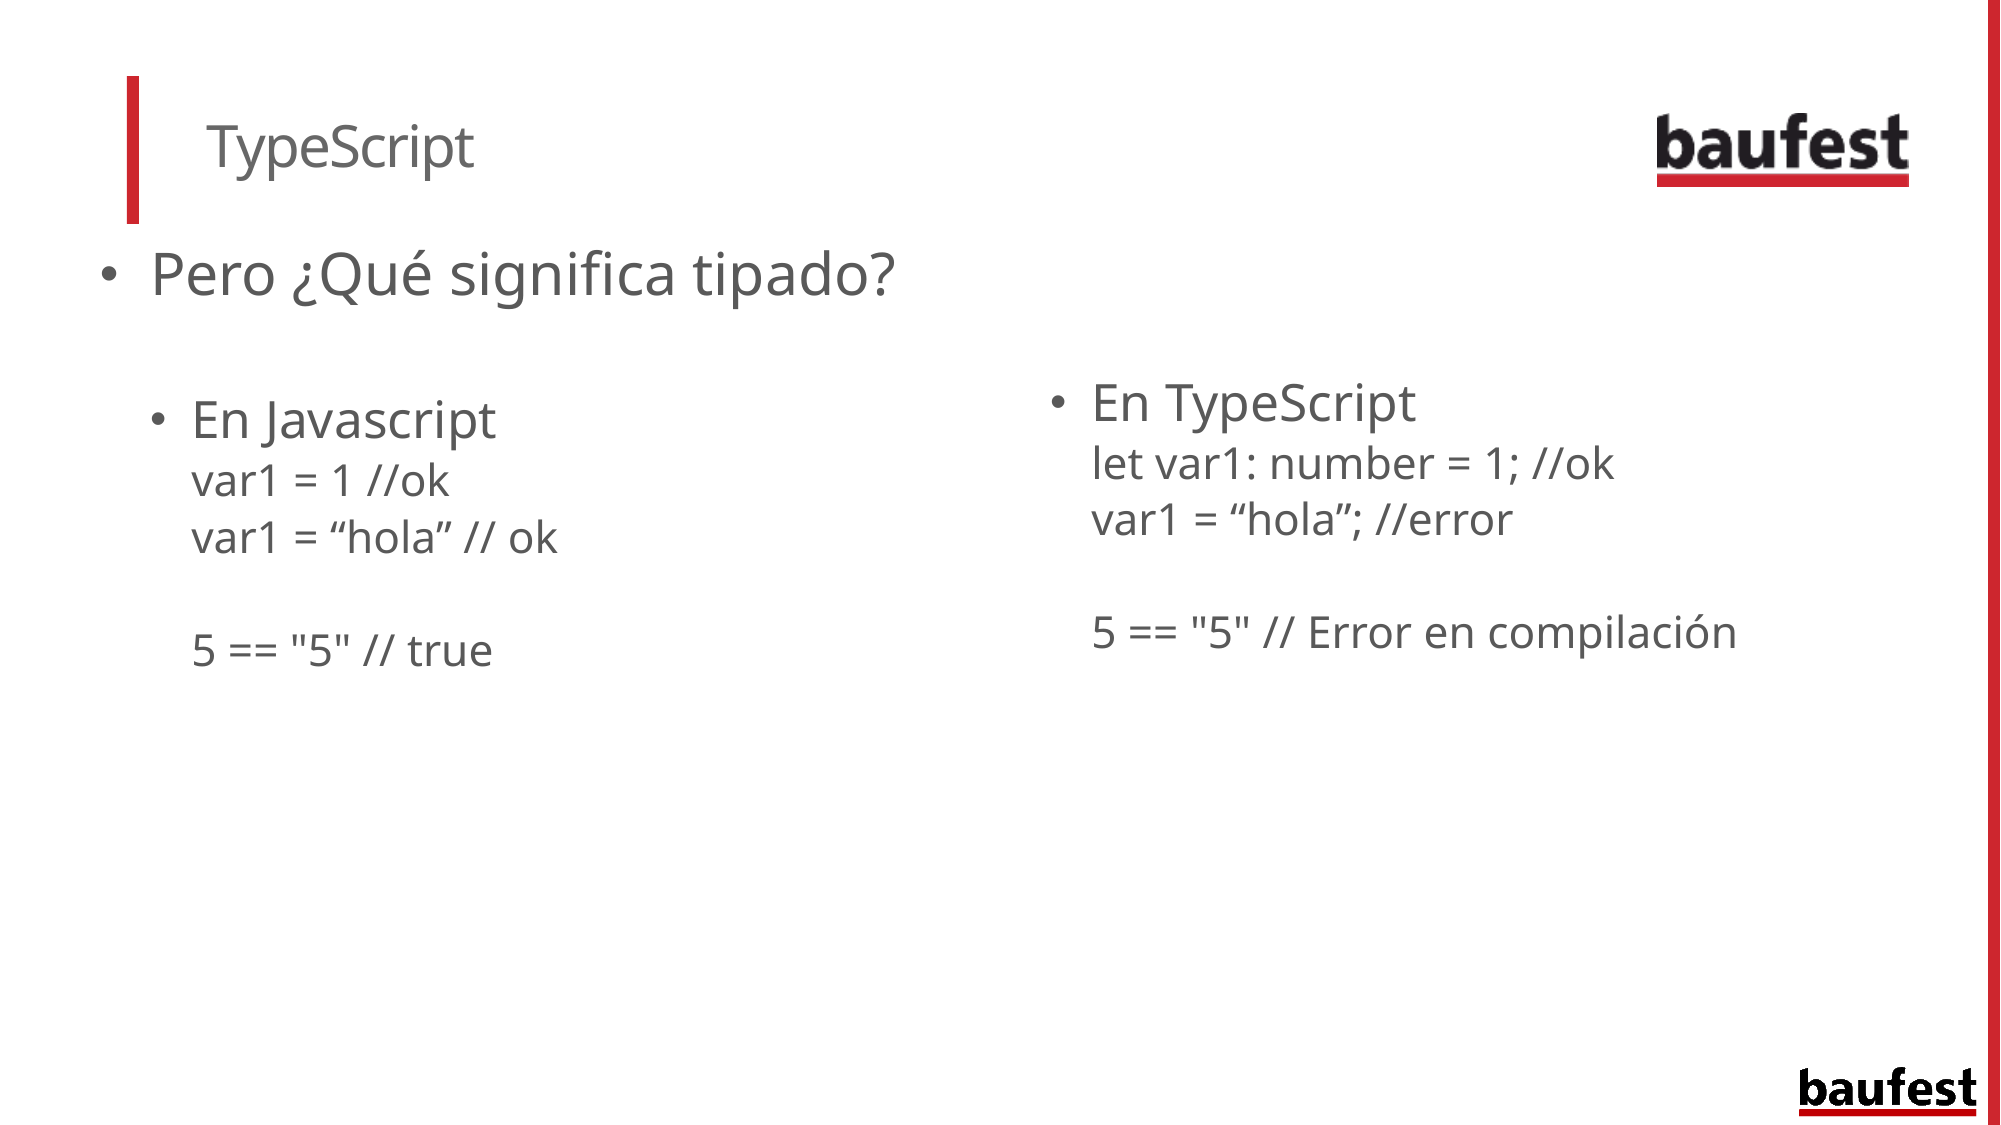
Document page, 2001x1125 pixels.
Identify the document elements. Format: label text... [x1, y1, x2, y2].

title TypeScript [191, 102, 1585, 196]
picture [1799, 1066, 1977, 1117]
picture [1657, 113, 1909, 187]
text_box Pero ¿Qué significa tipado? En Javascript var1 = 1 //ok var1 = “hola” // ok 5 == "5" // true En TypeScript let var1: number = 1; //ok var1 = “hola”; //error 5 == "5" // Error en compilación [85, 237, 1915, 824]
